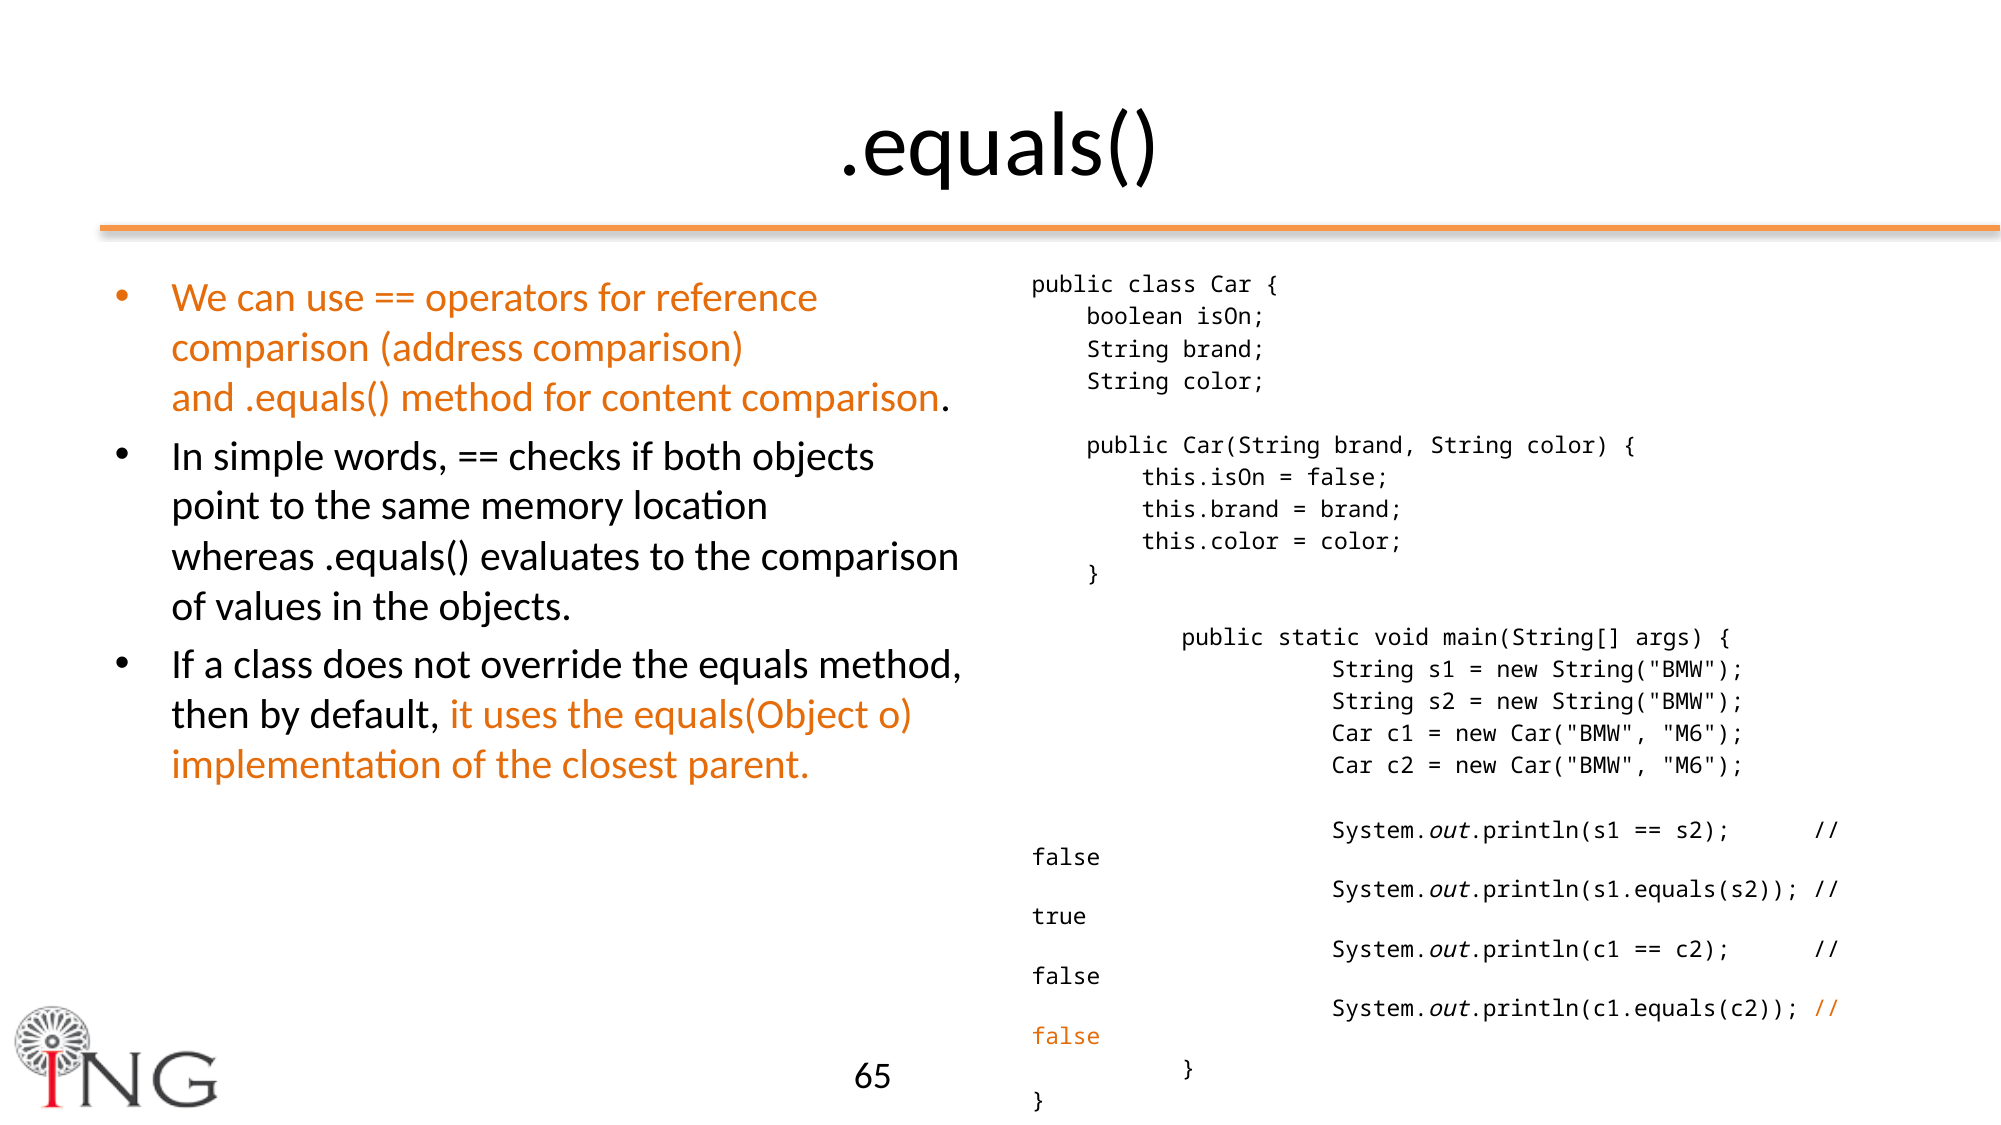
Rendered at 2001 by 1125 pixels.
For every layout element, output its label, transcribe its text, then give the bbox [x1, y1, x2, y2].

list We can use == operators for reference comparison (address comparison) and .equals() method for content comparison. In simple words, == checks if both objects point to the same memory location whereas .equals() evaluates to the comparison of values in the objects. If a class does not override the equals method, then by default, it uses the equals(Object o) implementation of the closest parent. [99, 262, 984, 1005]
picture [0, 987, 244, 1125]
slide_number 65 [839, 1043, 1900, 1104]
title .equals() [99, 45, 1900, 233]
list public class Car { boolean isOn; String brand; String color; public Car(String brand, String color) { this.isOn = false; this.brand = brand; this.color = color; } public static void main(String[] args) { String s1 = new String("BMW"); String s2 = new String("BMW"); Car c1 = new Car("BMW", "M6"); Car c2 = new Car("BMW", "M6"); System.out.println(s1 == s2); // false System.out.println(s1.equals(s2)); // true System.out.println(c1 == c2); // false System.out.println(c1.equals(c2)); // false } } [1016, 262, 1900, 1005]
